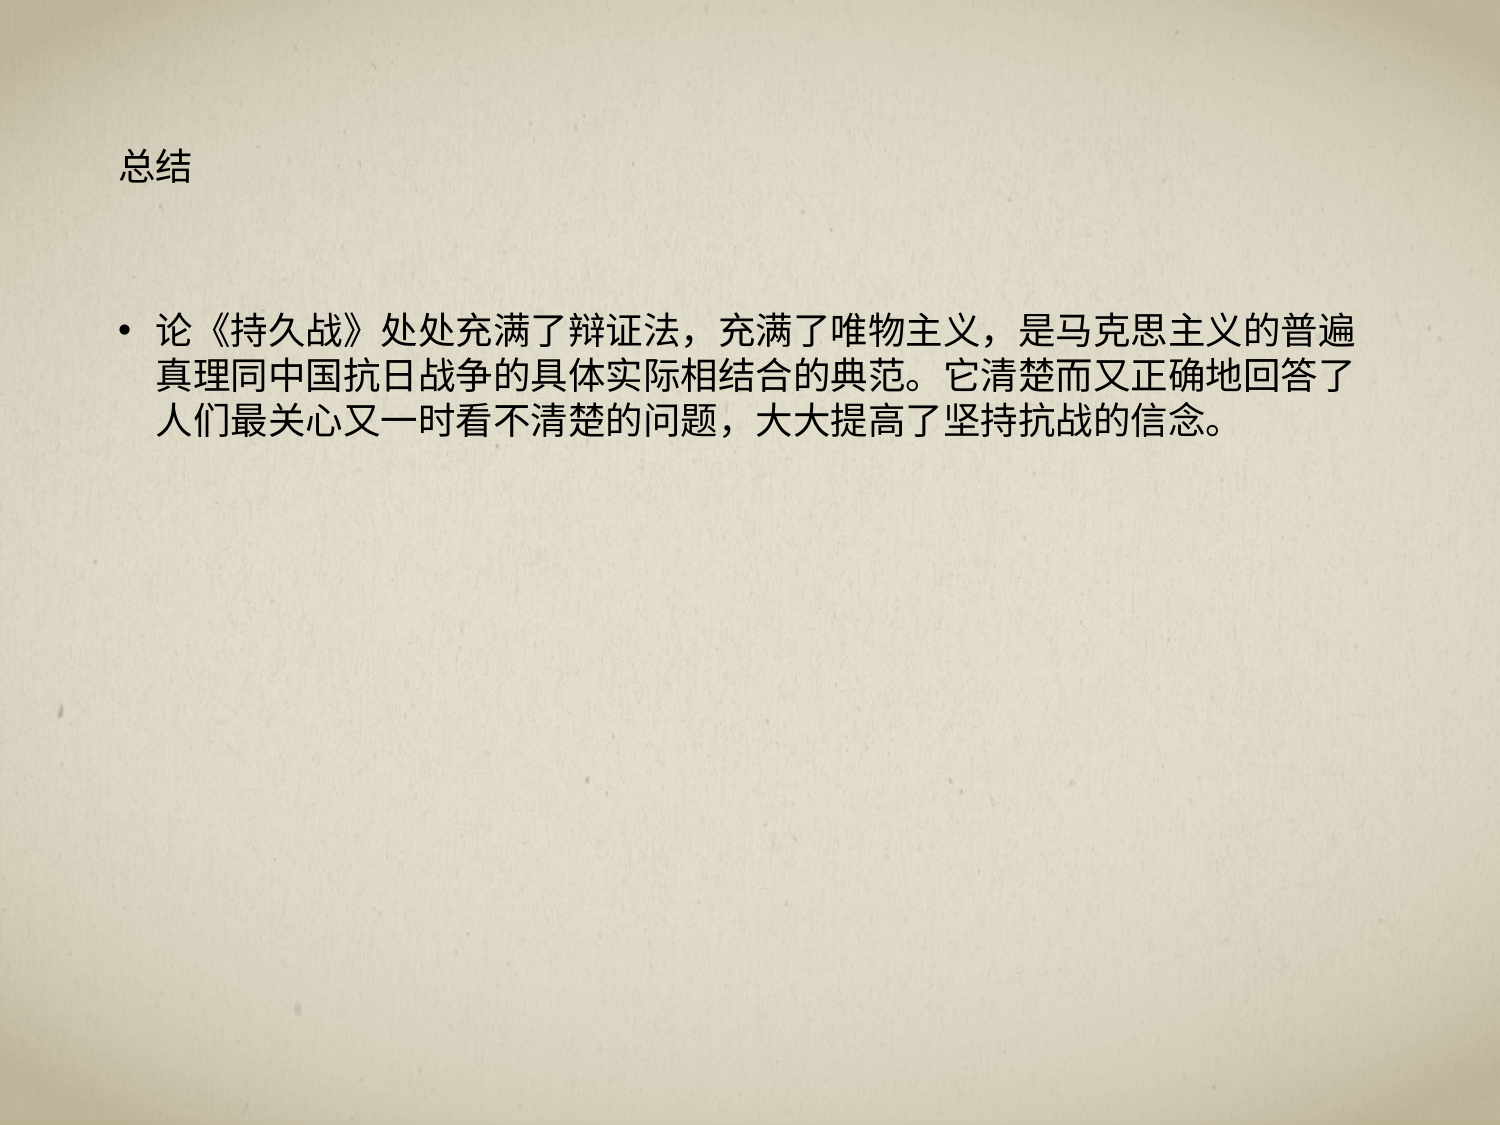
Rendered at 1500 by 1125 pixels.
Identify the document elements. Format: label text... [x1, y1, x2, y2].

list 论《持久战》处处充满了辩证法，充满了唯物主义，是马克思主义的普遍真理同中国抗日战争的具体实际相结合的典范。它清楚而又正确地回答了人们最关心又一时看不清楚的问题，大大提高了坚持抗战的信念。 [103, 299, 1397, 1014]
title 总结 [103, 59, 1397, 278]
picture [0, 0, 1500, 1125]
